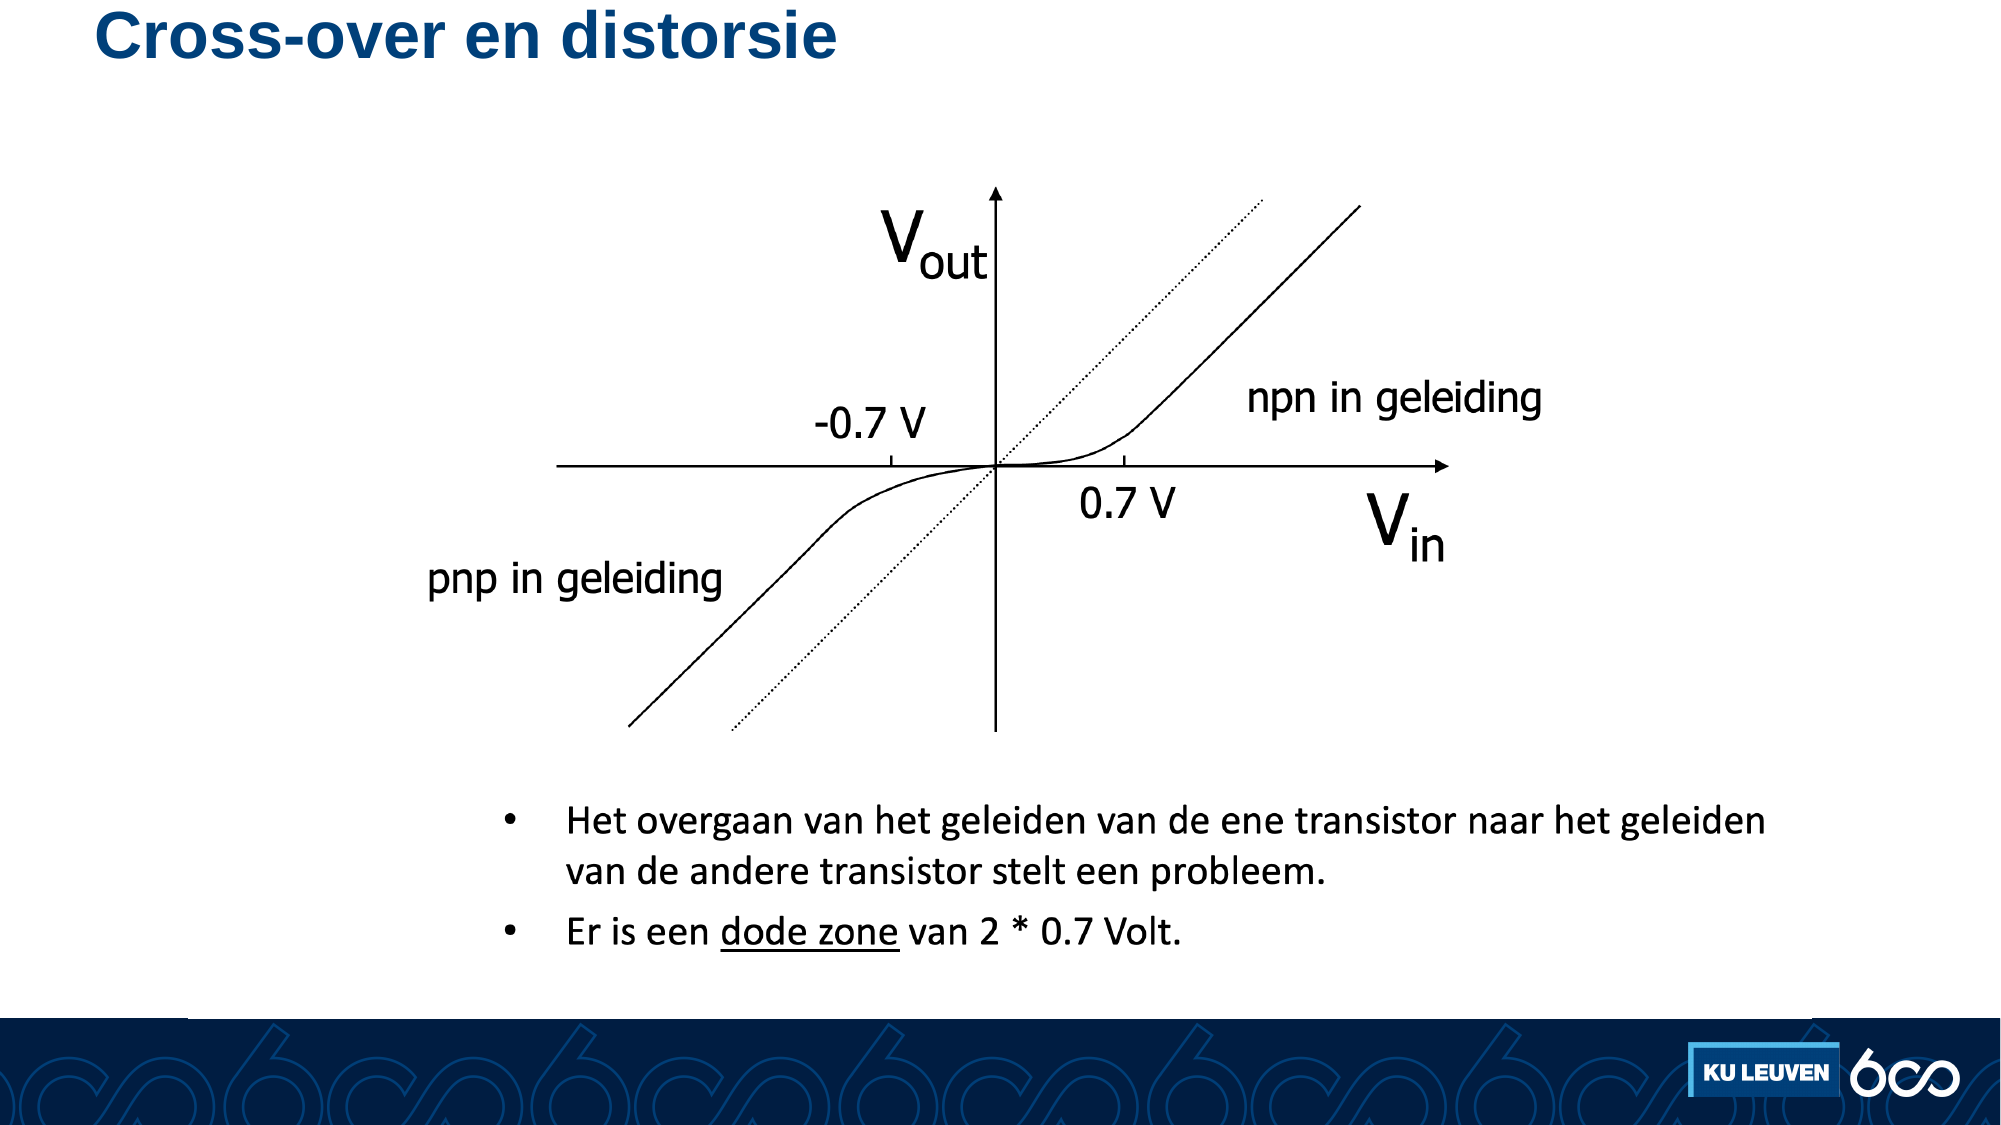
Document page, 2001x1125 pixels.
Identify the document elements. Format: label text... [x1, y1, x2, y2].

title Cross-over en distorsie [94, 0, 1906, 108]
picture [0, 88, 2001, 1125]
